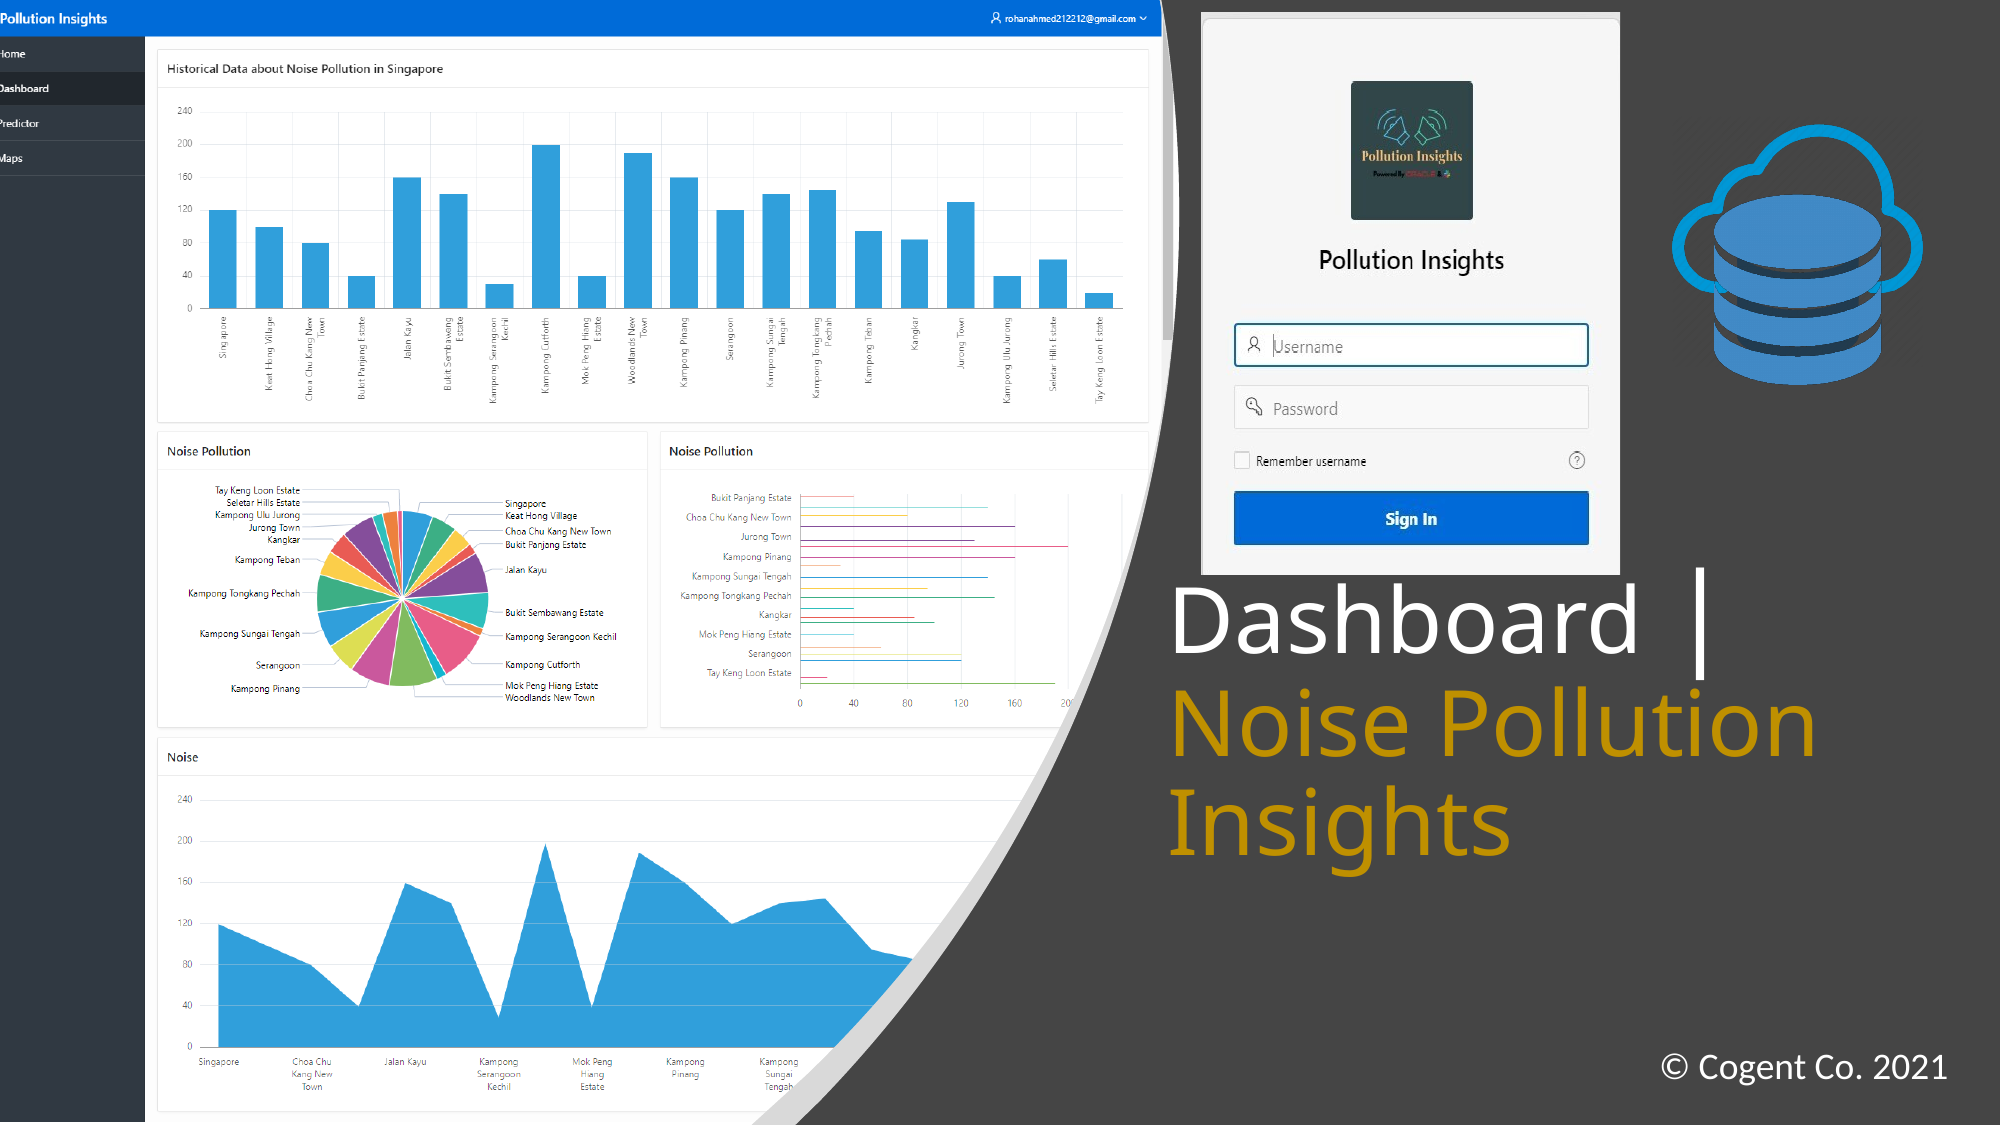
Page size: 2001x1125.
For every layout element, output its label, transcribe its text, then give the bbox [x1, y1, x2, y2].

text_box © Cogent Co. 2021 [1644, 1034, 1964, 1095]
picture [0, 0, 1180, 1125]
picture [1672, 137, 1923, 394]
picture [1201, 12, 1621, 575]
title Dashboard | Noise Pollution Insights [1180, 409, 2000, 884]
picture [1672, 116, 1923, 237]
